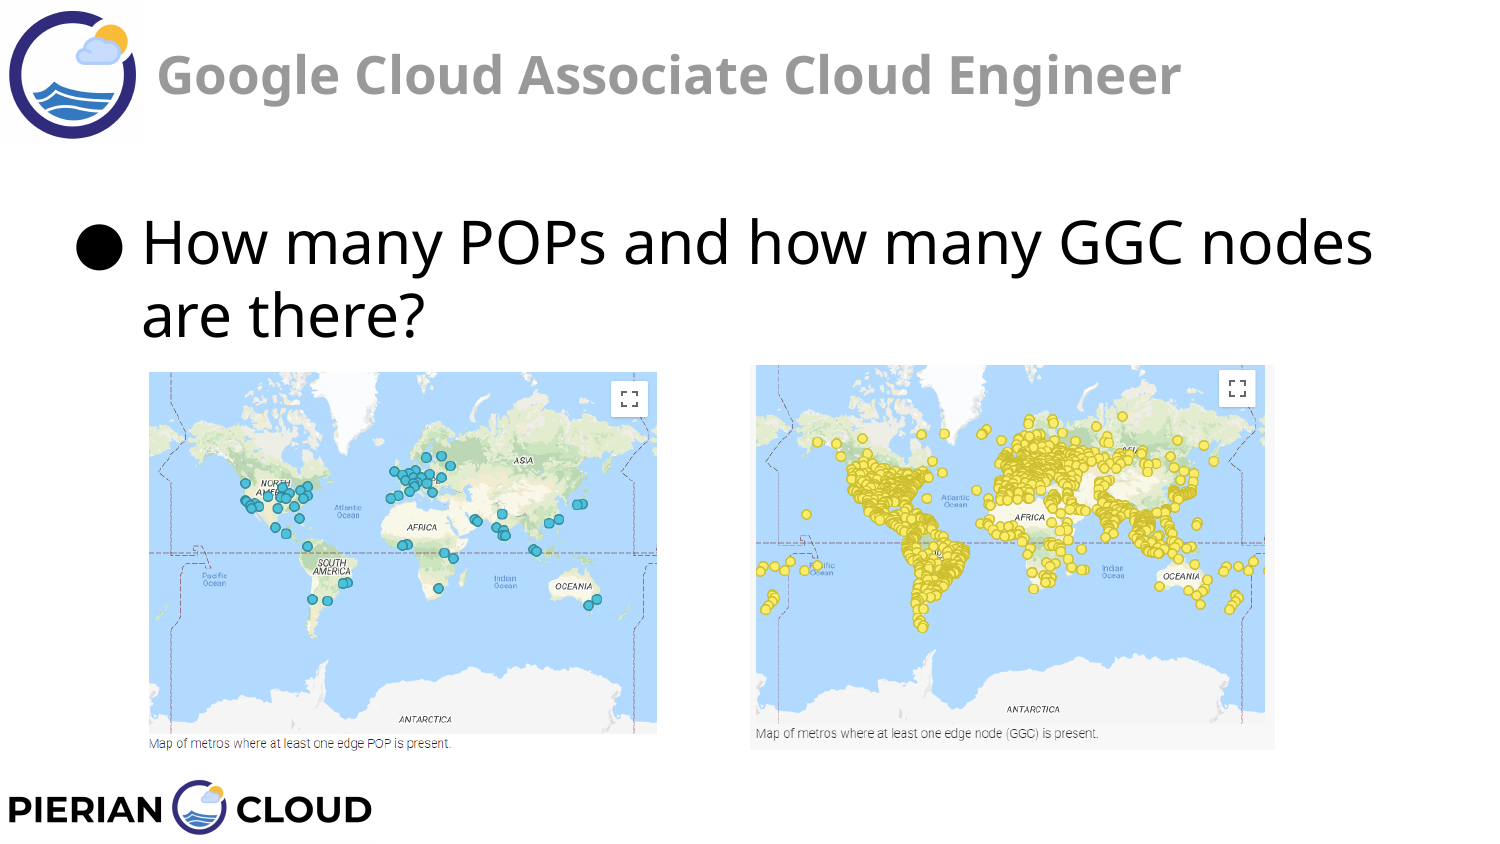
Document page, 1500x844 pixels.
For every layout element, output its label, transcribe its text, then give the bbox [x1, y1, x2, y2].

picture [0, 0, 142, 146]
subtitle How many POPs and how many GGC nodes are there? [51, 189, 1476, 750]
title Google Cloud Associate Cloud Engineer [146, 25, 1420, 120]
picture [0, 365, 667, 844]
picture [749, 365, 1276, 750]
